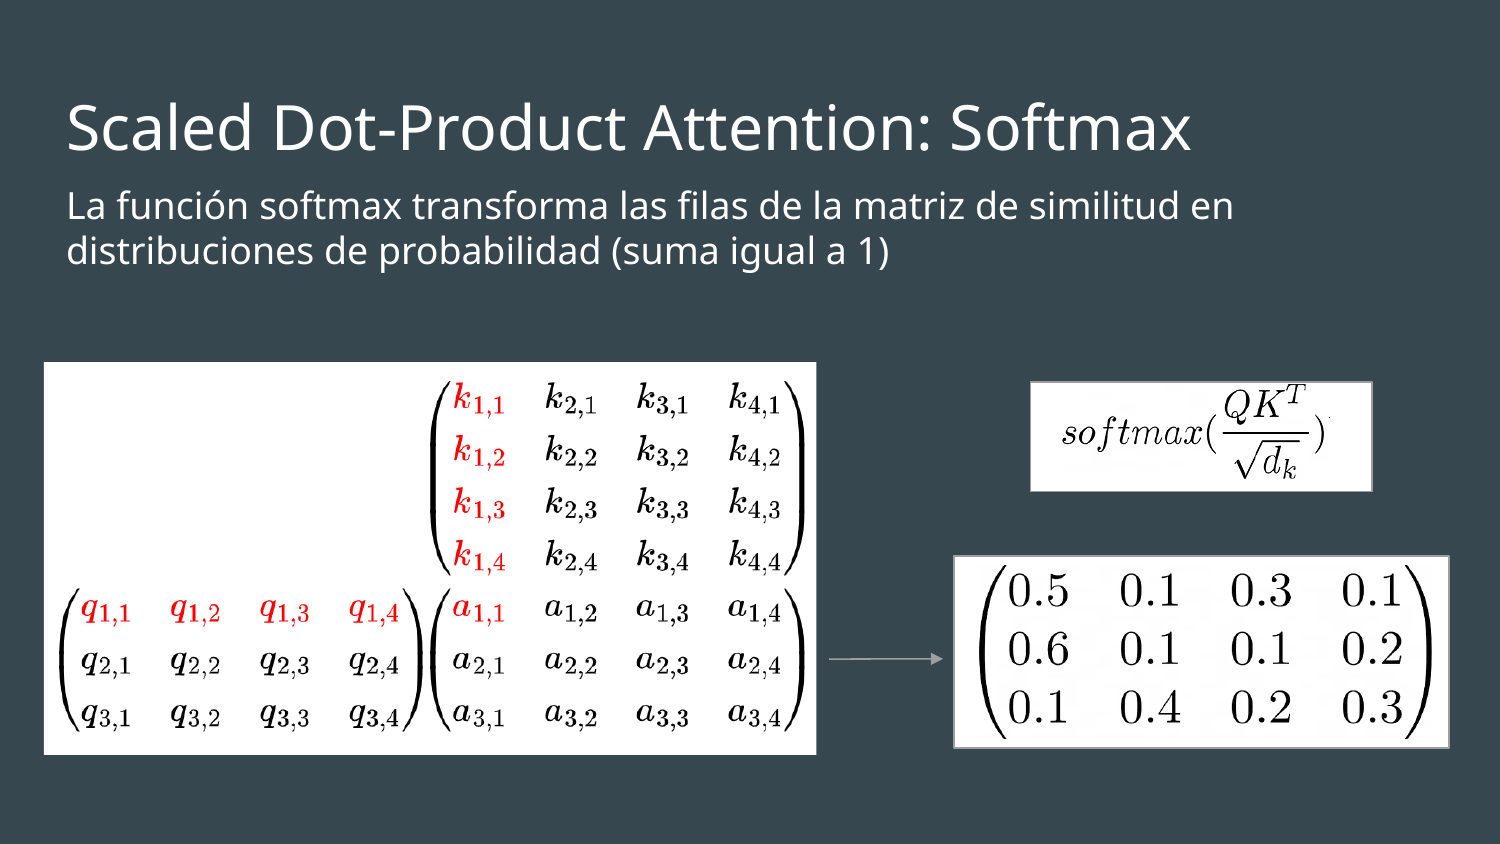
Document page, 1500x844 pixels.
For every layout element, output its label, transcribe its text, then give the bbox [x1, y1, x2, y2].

text_box La función softmax transforma las filas de la matriz de similitud en distribuciones de probabilidad (suma igual a 1) [51, 166, 1402, 279]
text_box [1030, 378, 1373, 492]
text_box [953, 555, 1450, 749]
title Scaled Dot-Product Attention: Softmax [51, 72, 1449, 167]
picture [43, 362, 817, 756]
